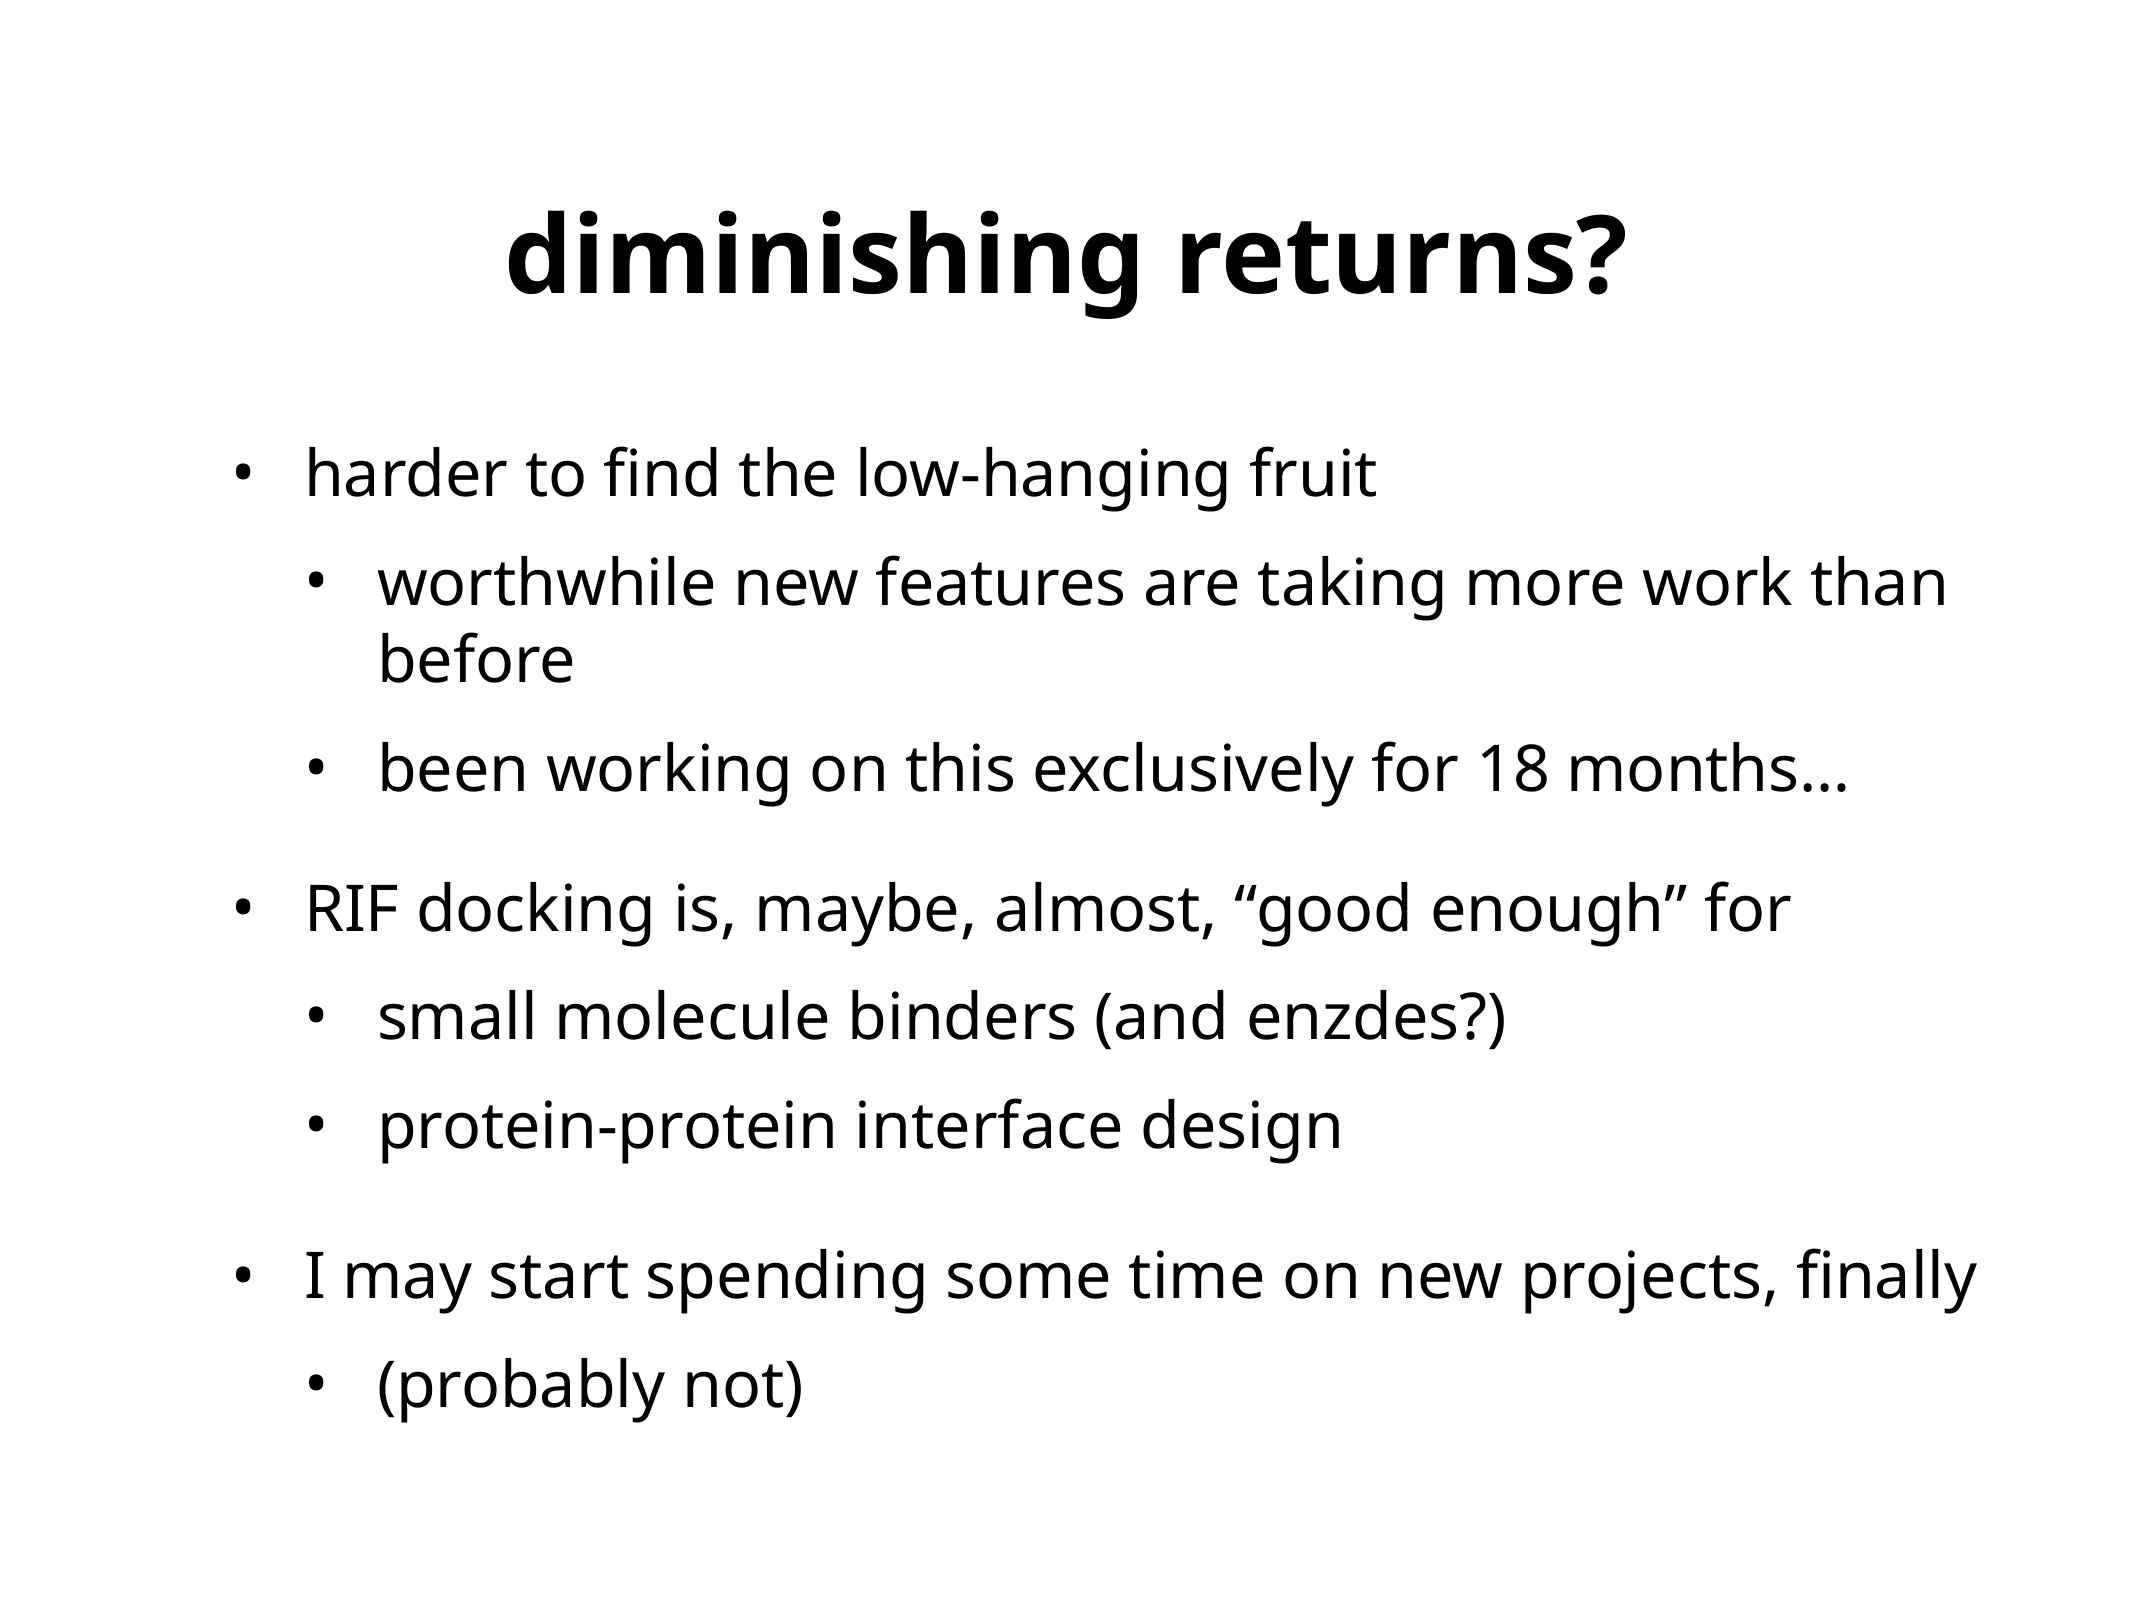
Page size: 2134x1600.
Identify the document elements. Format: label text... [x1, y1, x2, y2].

list harder to find the low-hanging fruit worthwhile new features are taking more work than before been working on this exclusively for 18 months… RIF docking is, maybe, almost, “good enough” for small molecule binders (and enzdes?) protein-protein interface design I may start spending some time on new projects, finally (probably not) [222, 410, 2080, 1442]
title diminishing returns? [156, 72, 1978, 428]
